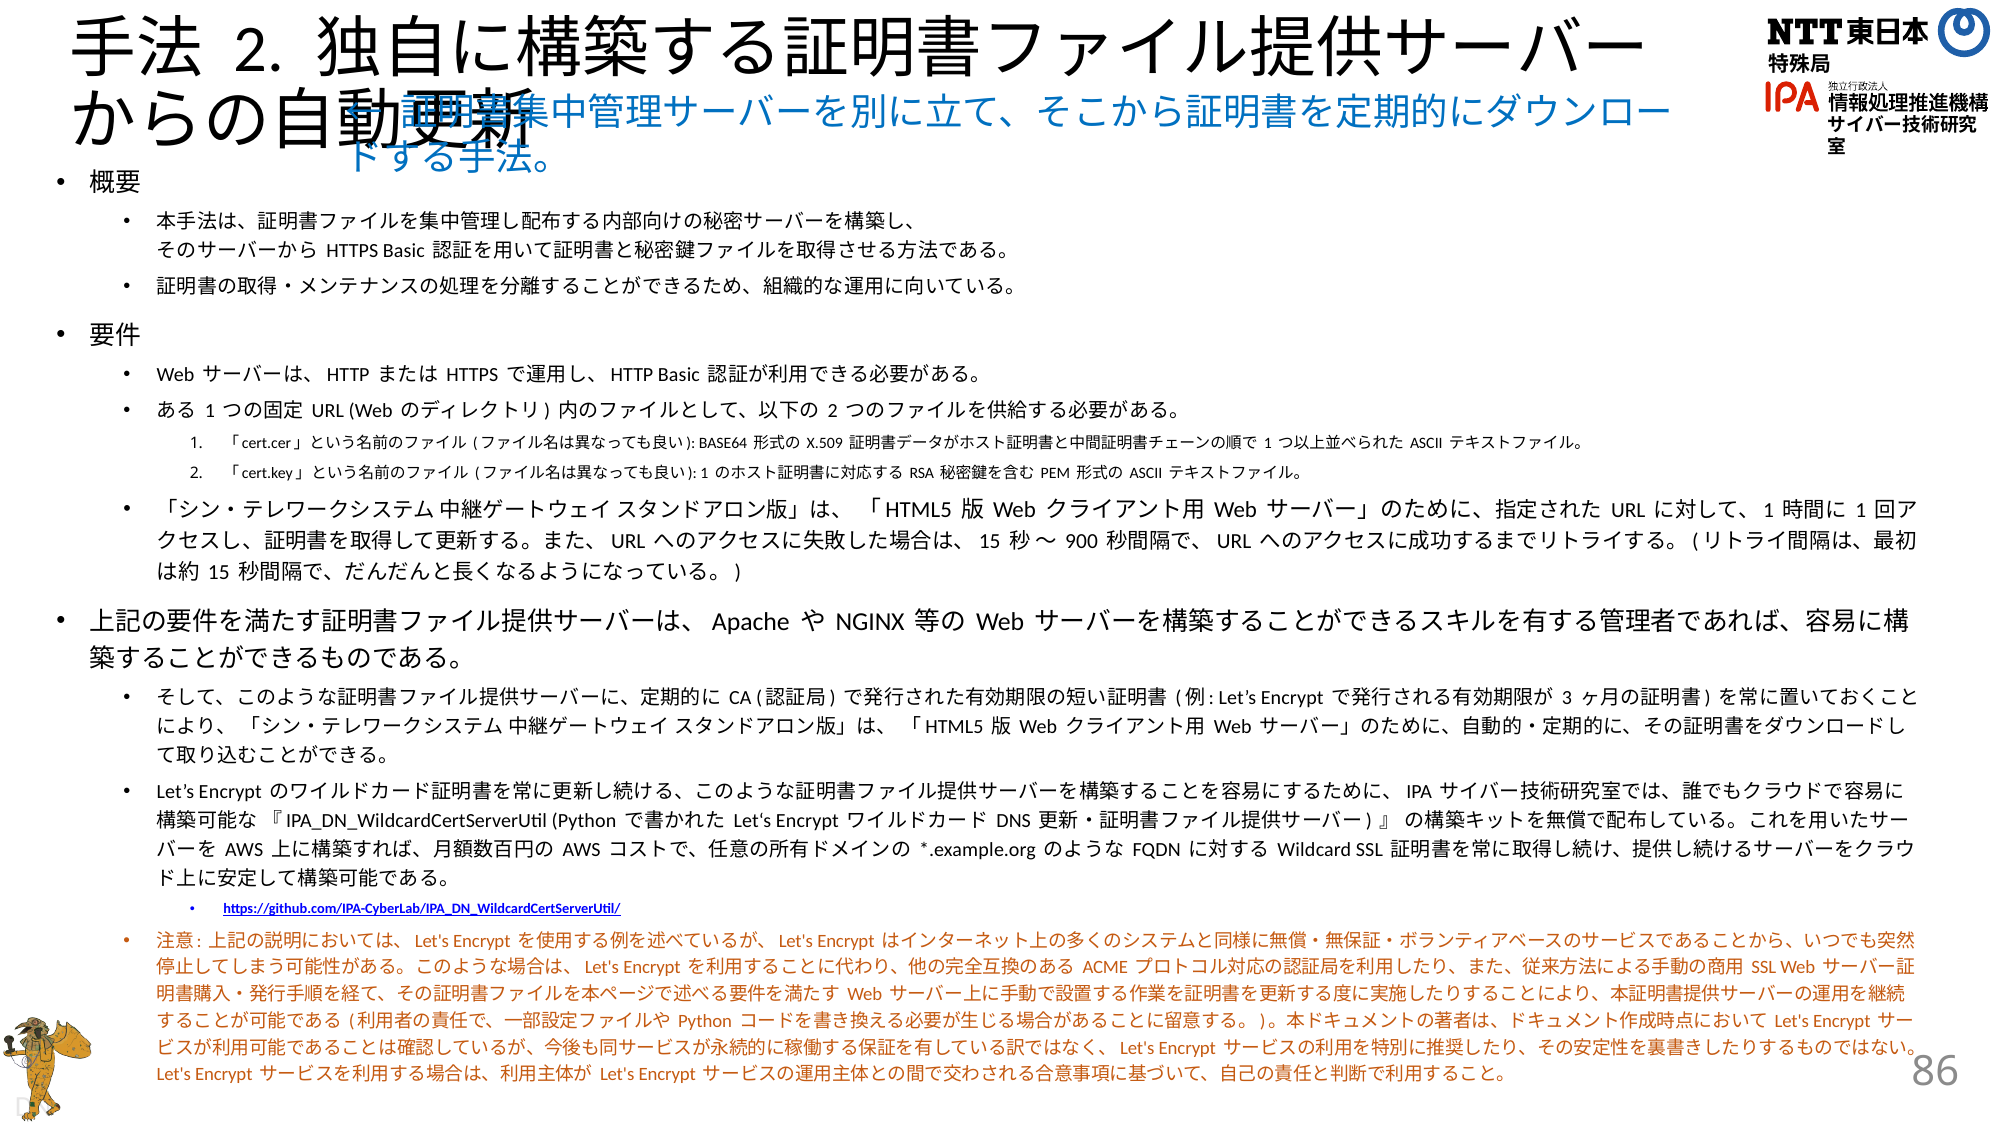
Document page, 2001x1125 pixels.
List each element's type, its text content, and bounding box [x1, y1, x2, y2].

text_box ← 証明書集中管理サーバーを別に立て、そこから証明書を定期的にダウンロードする手法。 [330, 80, 1722, 185]
slide_number 86 [1412, 1042, 1975, 1103]
list 概要 本手法は、証明書ファイルを集中管理し配布する内部向けの秘密サーバーを構築し、 そのサーバーから HTTPS Basic 認証を用いて証明書と秘密鍵ファイルを取得させる方法である。 証明書の取得・メンテナンスの処理を分離することができるため、組織的な運用に向いている。 要件 Web サーバーは、HTTP または HTTPS で運用し、HTTP Basic 認証が利用できる必要がある。 ある 1 つの固定 URL (Web のディレクトリ) 内のファイルとして、以下の 2 つのファイルを供給する必要がある。 「cert.cer」という名前のファイル (ファイル名は異なっても良い): BASE64 形式の X.509 証明書データがホスト証明書と中間証明書チェーンの順で 1 つ以上並べられた ASCII テキストファイル。 「cert.key」という名前のファイル (ファイル名は異なっても良い): 1 のホスト証明書に対応する RSA 秘密鍵を含む PEM 形式の ASCII テキストファイル。 「シン・テレワークシステム 中継ゲートウェイ スタンドアロン版」は、 「HTML5 版 Web クライアント用 Web サーバー」のために、指定された URL に対して、1 時間に 1 回アクセスし、証明書を取得して更新する。また、URL へのアクセスに失敗した場合は、15 秒 ～ 900 秒間隔で、URL へのアクセスに成功するまでリトライする。(リトライ間隔は、最初は約 15 秒間隔で、だんだんと長くなるようになっている。) 上記の要件を満たす証明書ファイル提供サーバーは、Apache や NGINX 等の Web サーバーを構築することができるスキルを有する管理者であれば、容易に構築することができるものである。 そして、このような証明書ファイル提供サーバーに、定期的に CA (認証局) で発行された有効期限の短い証明書 (例: Let’s Encrypt で発行される有効期限が 3 ヶ月の証明書) を常に置いておくことにより、 「シン・テレワークシステム 中継ゲートウェイ スタンドアロン版」は、 「HTML5 版 Web クライアント用 Web サーバー」のために、自動的・定期的に、その証明書をダウンロードして取り込むことができる。 Let’s Encrypt のワイルドカード証明書を常に更新し続ける、このような証明書ファイル提供サーバーを構築することを容易にするために、IPA サイバー技術研究室では、誰でもクラウドで容易に構築可能な 『IPA_DN_WildcardCertServerUtil (Python で書かれた Let‘s Encrypt ワイルドカード DNS 更新・証明書ファイル提供サーバー) 』 の構築キットを無償で配布している。これを用いたサーバーを AWS 上に構築すれば、月額数百円の AWS コストで、任意の所有ドメインの *.example.org のような FQDN に対する Wildcard SSL 証明書を常に取得し続け、提供し続けるサーバーをクラウド上に安定して構築可能である。 https://github.com/IPA-CyberLab/IPA_DN_WildcardCertServerUtil/ 注意: 上記の説明においては、Let's Encrypt を使用する例を述べているが、Let's Encrypt はインターネット上の多くのシステムと同様に無償・無保証・ボランティアベースのサービスであることから、いつでも突然停止してしまう可能性がある。このような場合は、Let's Encrypt を利用することに代わり、他の完全互換のある ACME プロトコル対応の認証局を利用したり、また、従来方法による手動の商用 SSL Web サーバー証明書購入・発行手順を経て、その証明書ファイルを本ページで述べる要件を満たす Web サーバー上に手動で設置する作業を証明書を更新する度に実施したりすることにより、本証明書提供サーバーの運用を継続することが可能である (利用者の責任で、一部設定ファイルや Python コードを書き換える必要が生じる場合があることに留意する。)。本ドキュメントの著者は、ドキュメント作成時点において Let's Encrypt サービスが利用可能であることは確認しているが、今後も同サービスが永続的に稼働する保証を有している訳ではなく、Let's Encrypt サービスの利用を特別に推奨したり、その安定性を裏書きしたりするものではない。Let's Encrypt サービスを利用する場合は、利用主体が Let's Encrypt サービスの運用主体との間で交わされる合意事項に基づいて、自己の責任と判断で利用すること。 [41, 152, 1936, 1105]
title 手法 2. 独自に構築する証明書ファイル提供サーバーからの自動更新 [54, 30, 1703, 143]
